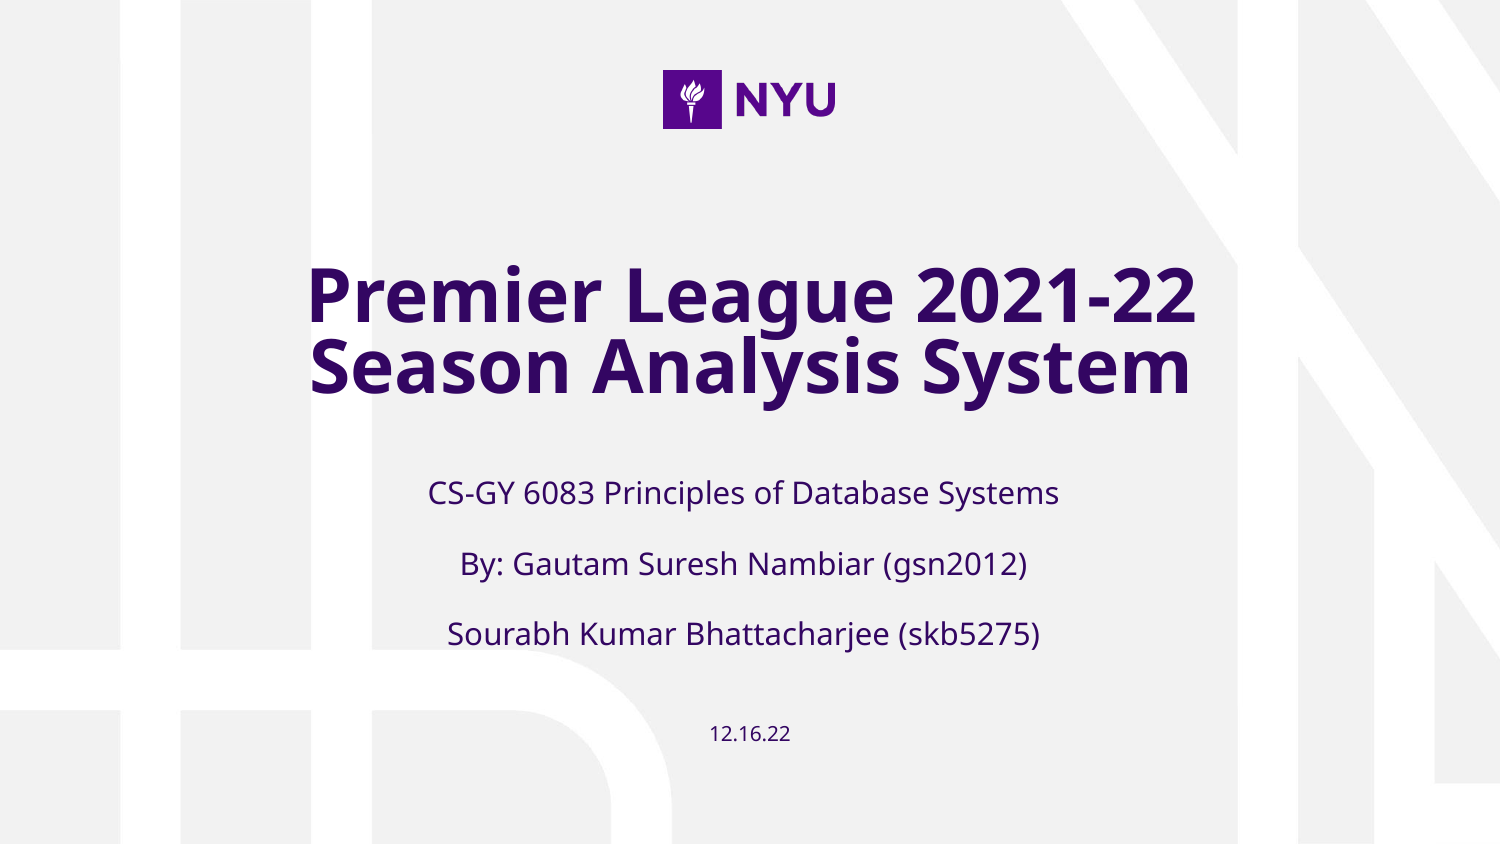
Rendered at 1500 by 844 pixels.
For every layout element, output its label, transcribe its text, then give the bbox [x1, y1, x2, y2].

title Premier League 2021-22 Season Analysis System [208, 205, 1295, 468]
list 12.16.22 [409, 701, 1091, 752]
picture [0, 0, 1500, 844]
subtitle CS-GY 6083 Principles of Database Systems By: Gautam Suresh Nambiar (gsn2012) Sourabh Kumar Bhattacharjee (skb5275) [294, 457, 1194, 573]
